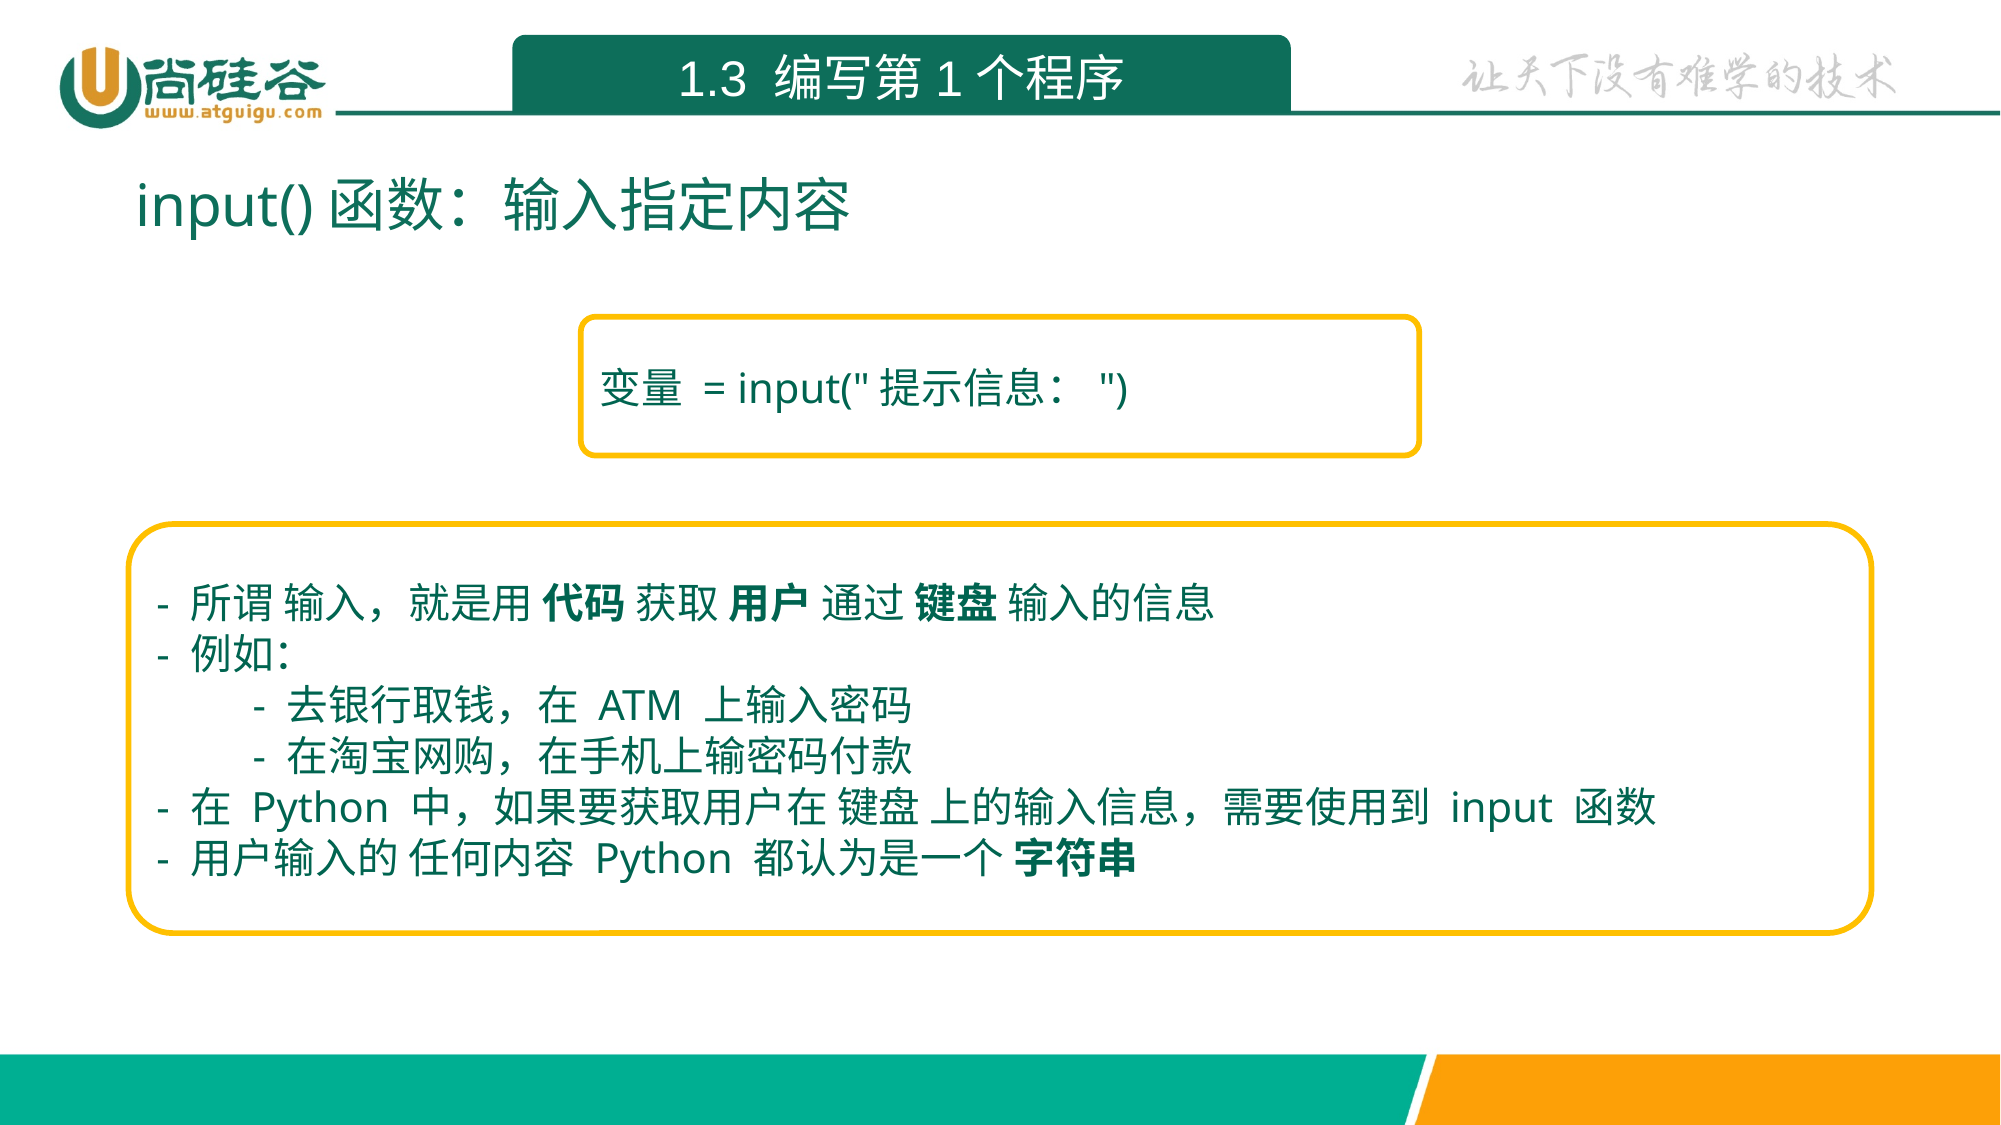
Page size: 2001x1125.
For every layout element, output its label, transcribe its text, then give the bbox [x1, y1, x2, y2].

picture [0, 0, 2001, 1125]
text_box 1.3 编写第1个程序 [512, 34, 1291, 114]
text_box input()函数：输入指定内容 [120, 159, 1061, 249]
text_box 变量 = input("提示信息：") [579, 315, 1421, 457]
text_box - 所谓 输入，就是用 代码 获取 用户 通过 键盘 输入的信息 - 例如： - 去银行取钱，在 ATM 上输入密码 - 在淘宝网购，在手机上输密码付款 - 在 Python 中，如果要获取用户在 键盘 上的输入信息，需要使用到 input 函数 - 用户输入的 任何内容 Python 都认为是一个 字符串 [127, 523, 1873, 935]
